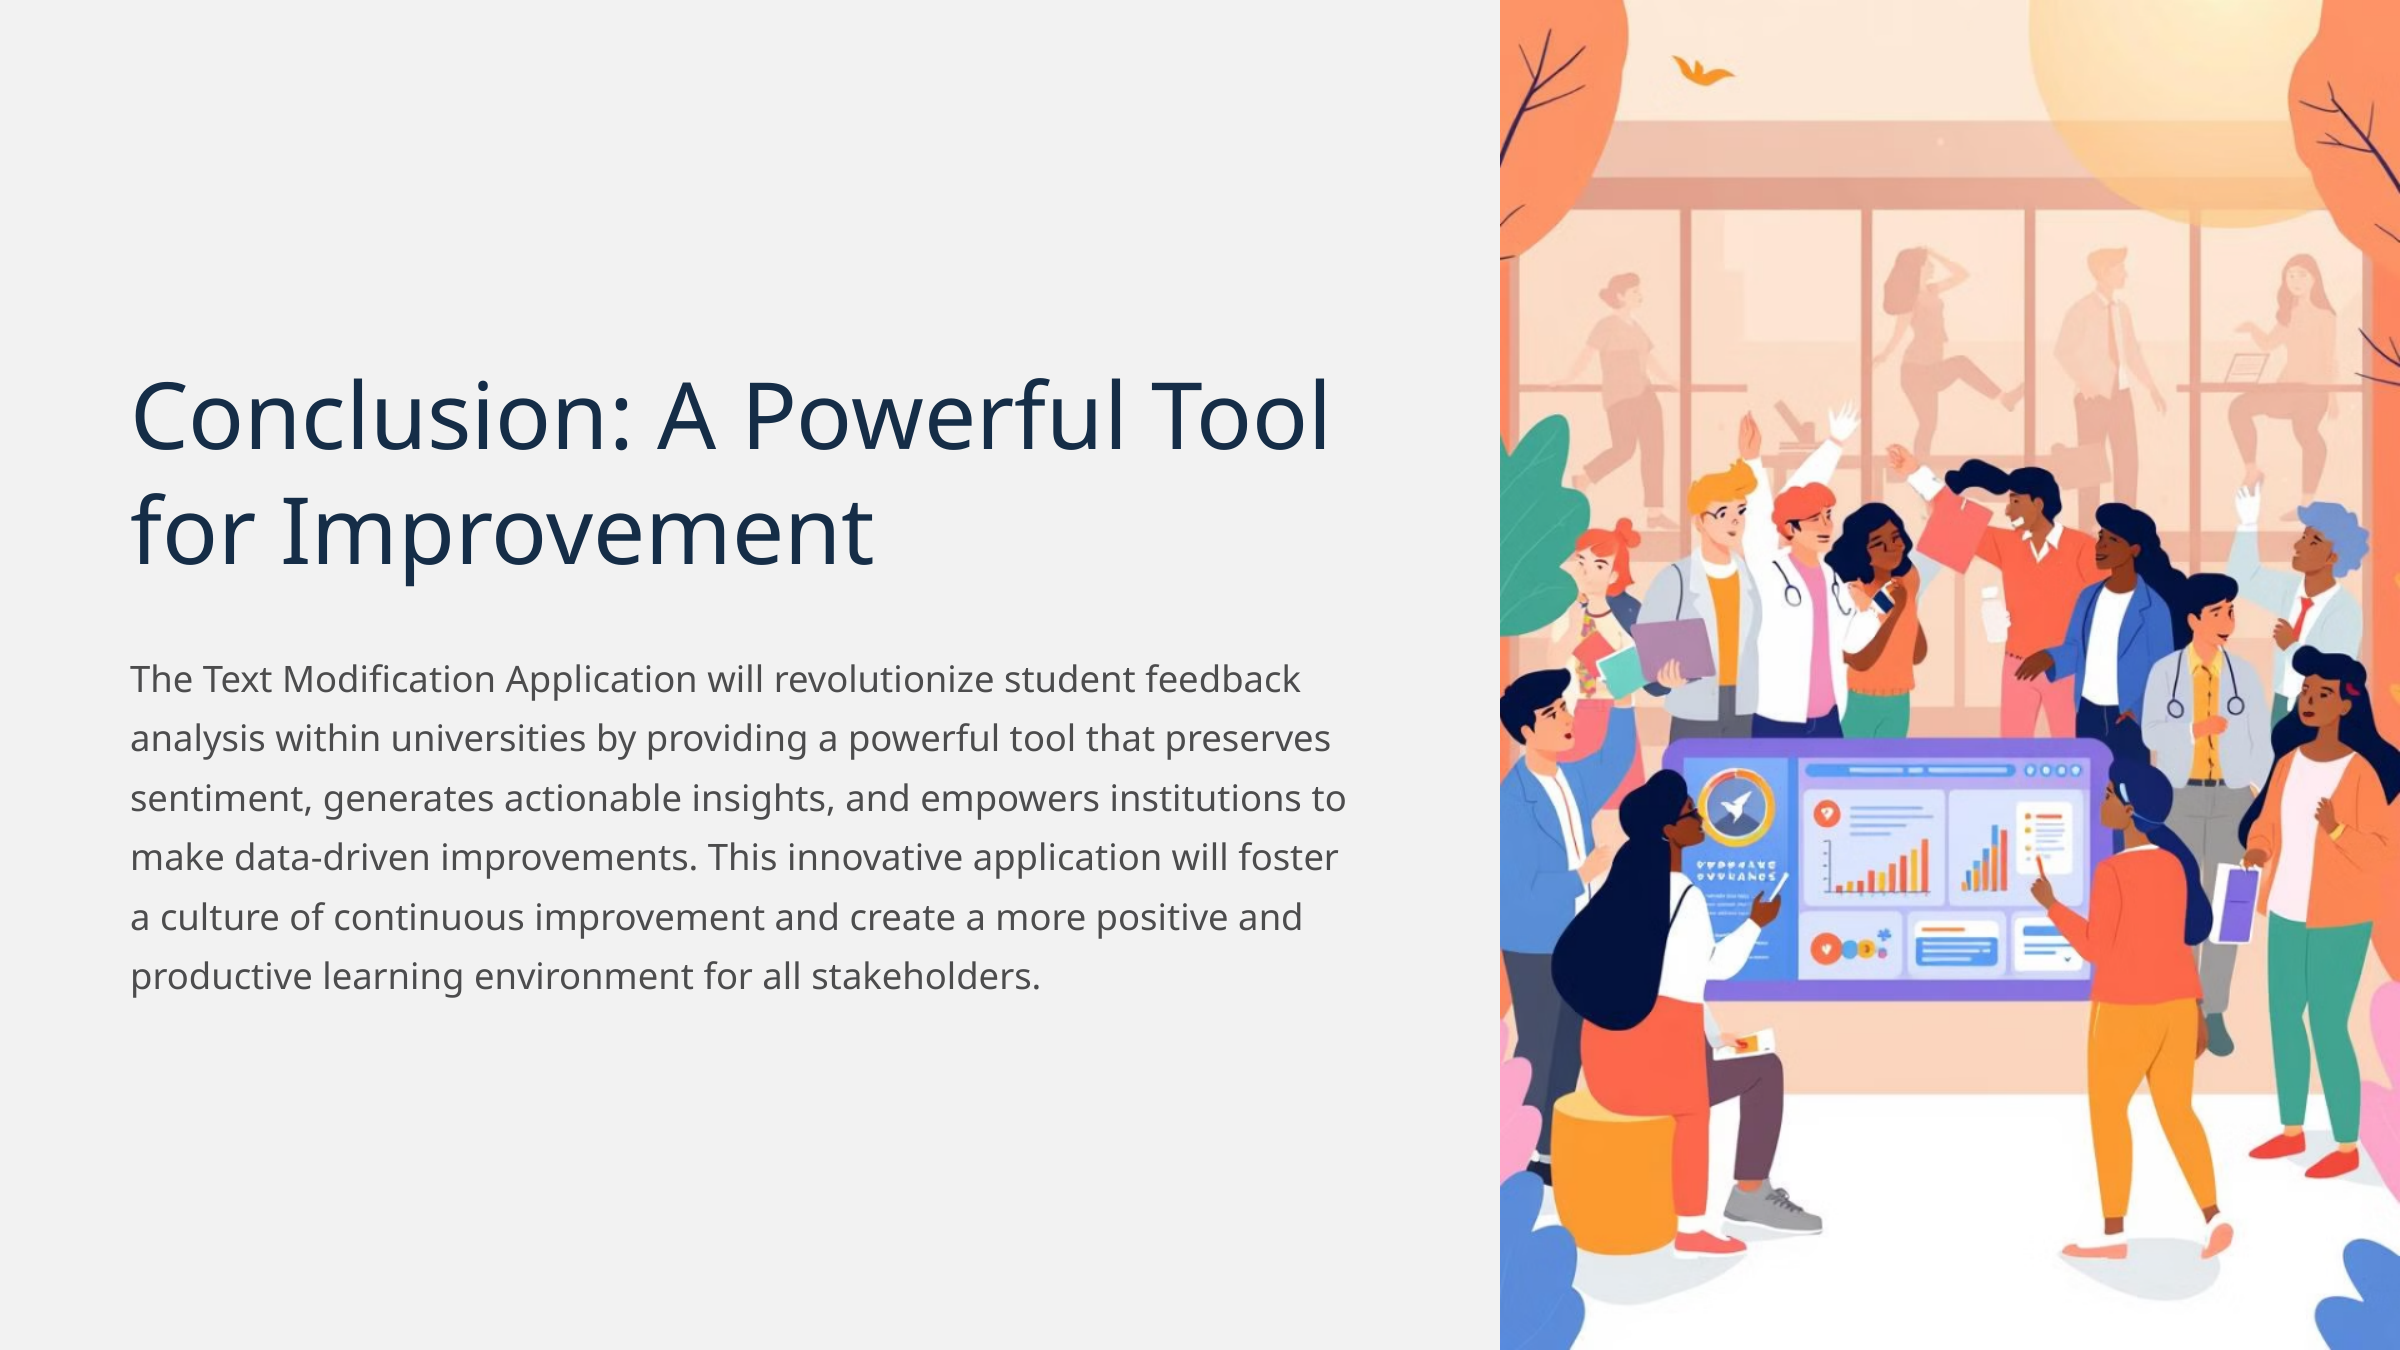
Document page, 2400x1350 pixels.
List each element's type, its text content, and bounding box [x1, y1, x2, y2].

picture [1499, 0, 2400, 1350]
text_box Conclusion: A Powerful Tool for Improvement [130, 352, 1370, 585]
text_box The Text Modification Application will revolutionize student feedback analysis within universities by providing a powerful tool that preserves sentiment, generates actionable insights, and empowers institutions to make data-driven improvements. This innovative application will foster a culture of continuous improvement and create a more positive and productive learning environment for all stakeholders. [130, 640, 1370, 998]
